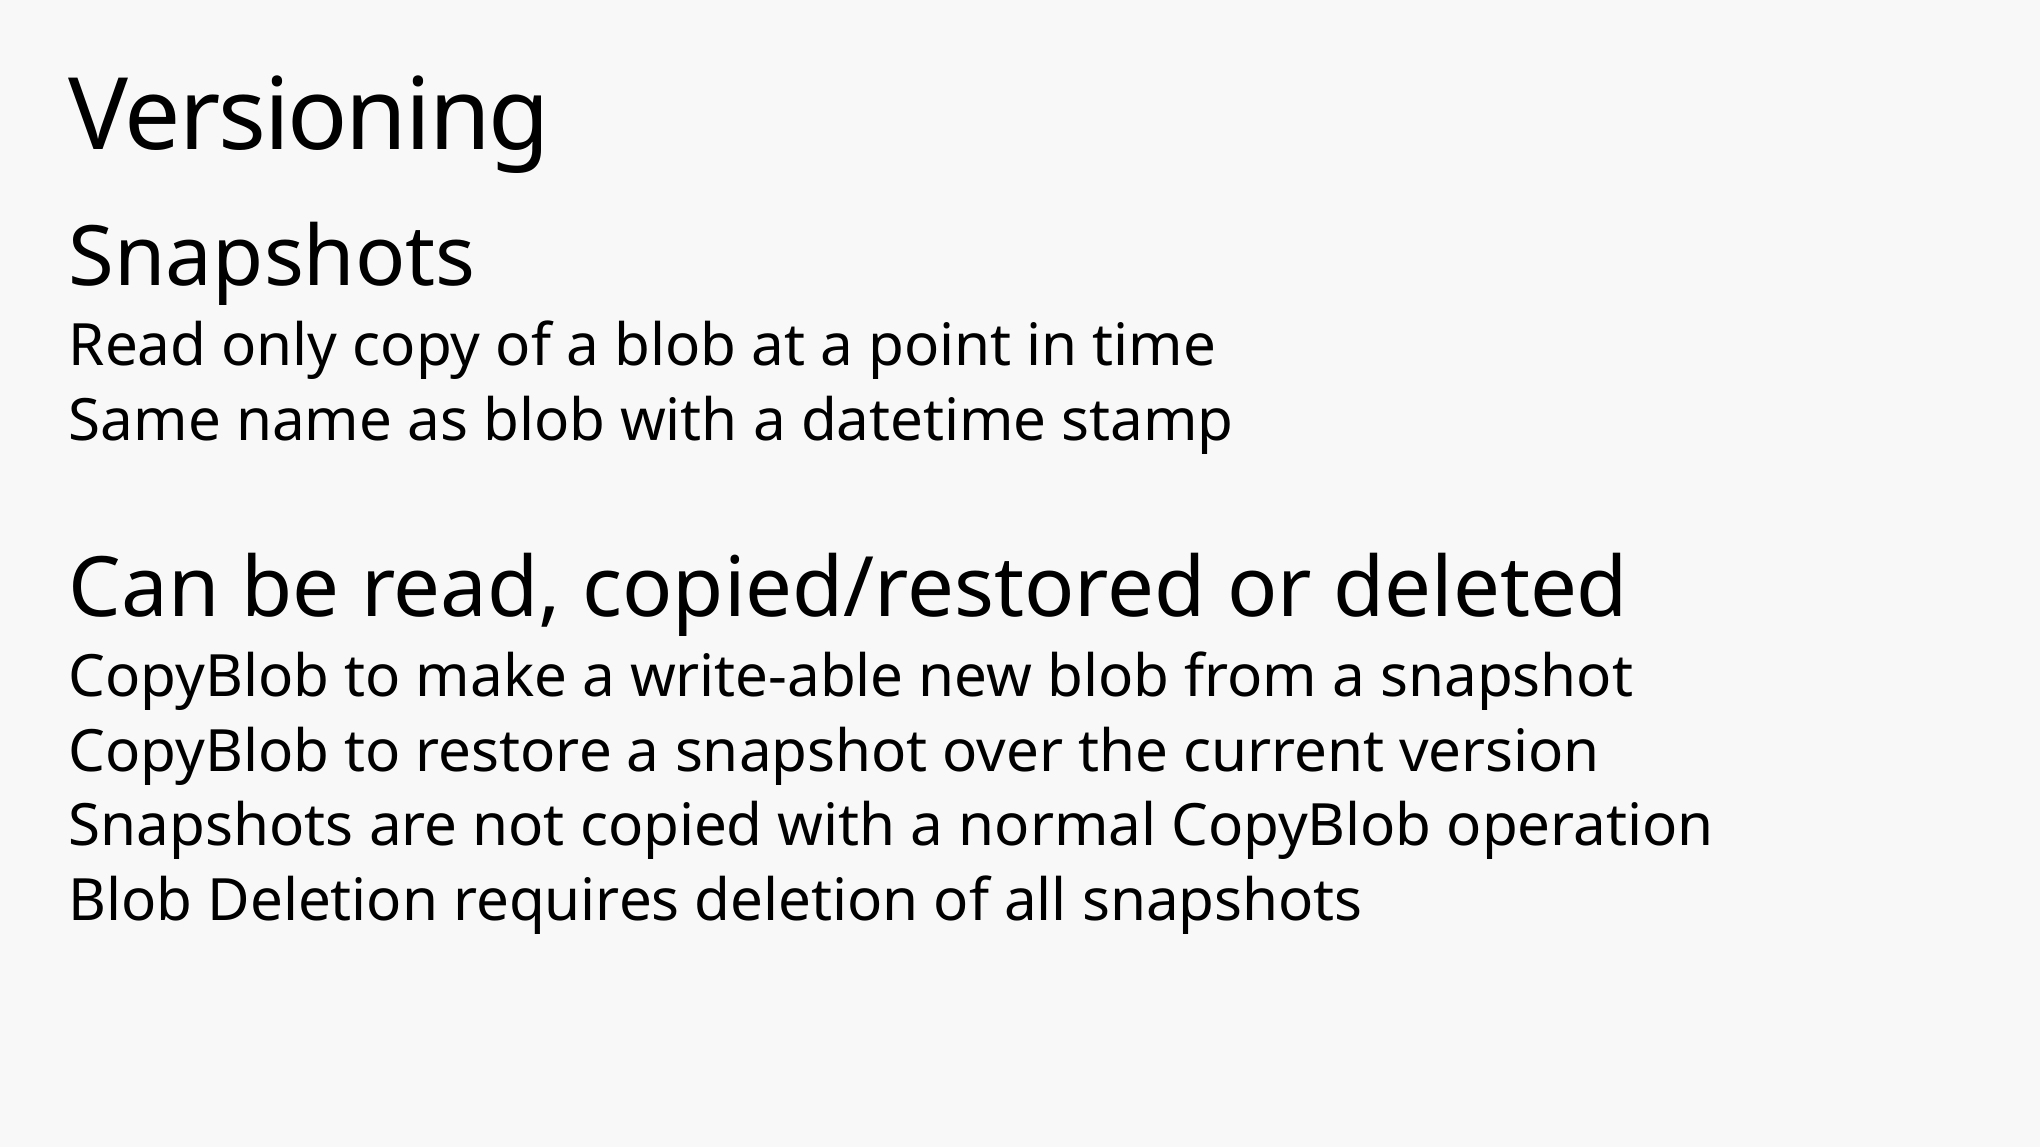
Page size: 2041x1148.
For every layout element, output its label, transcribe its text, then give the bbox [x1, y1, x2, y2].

title Versioning [45, 48, 1996, 198]
list Snapshots Read only copy of a blob at a point in time Same name as blob with a datetime stamp Can be read, copied/restored or deleted CopyBlob to make a write-able new blob from a snapshot CopyBlob to restore a snapshot over the current version Snapshots are not copied with a normal CopyBlob operation Blob Deletion requires deletion of all snapshots [45, 198, 1996, 976]
